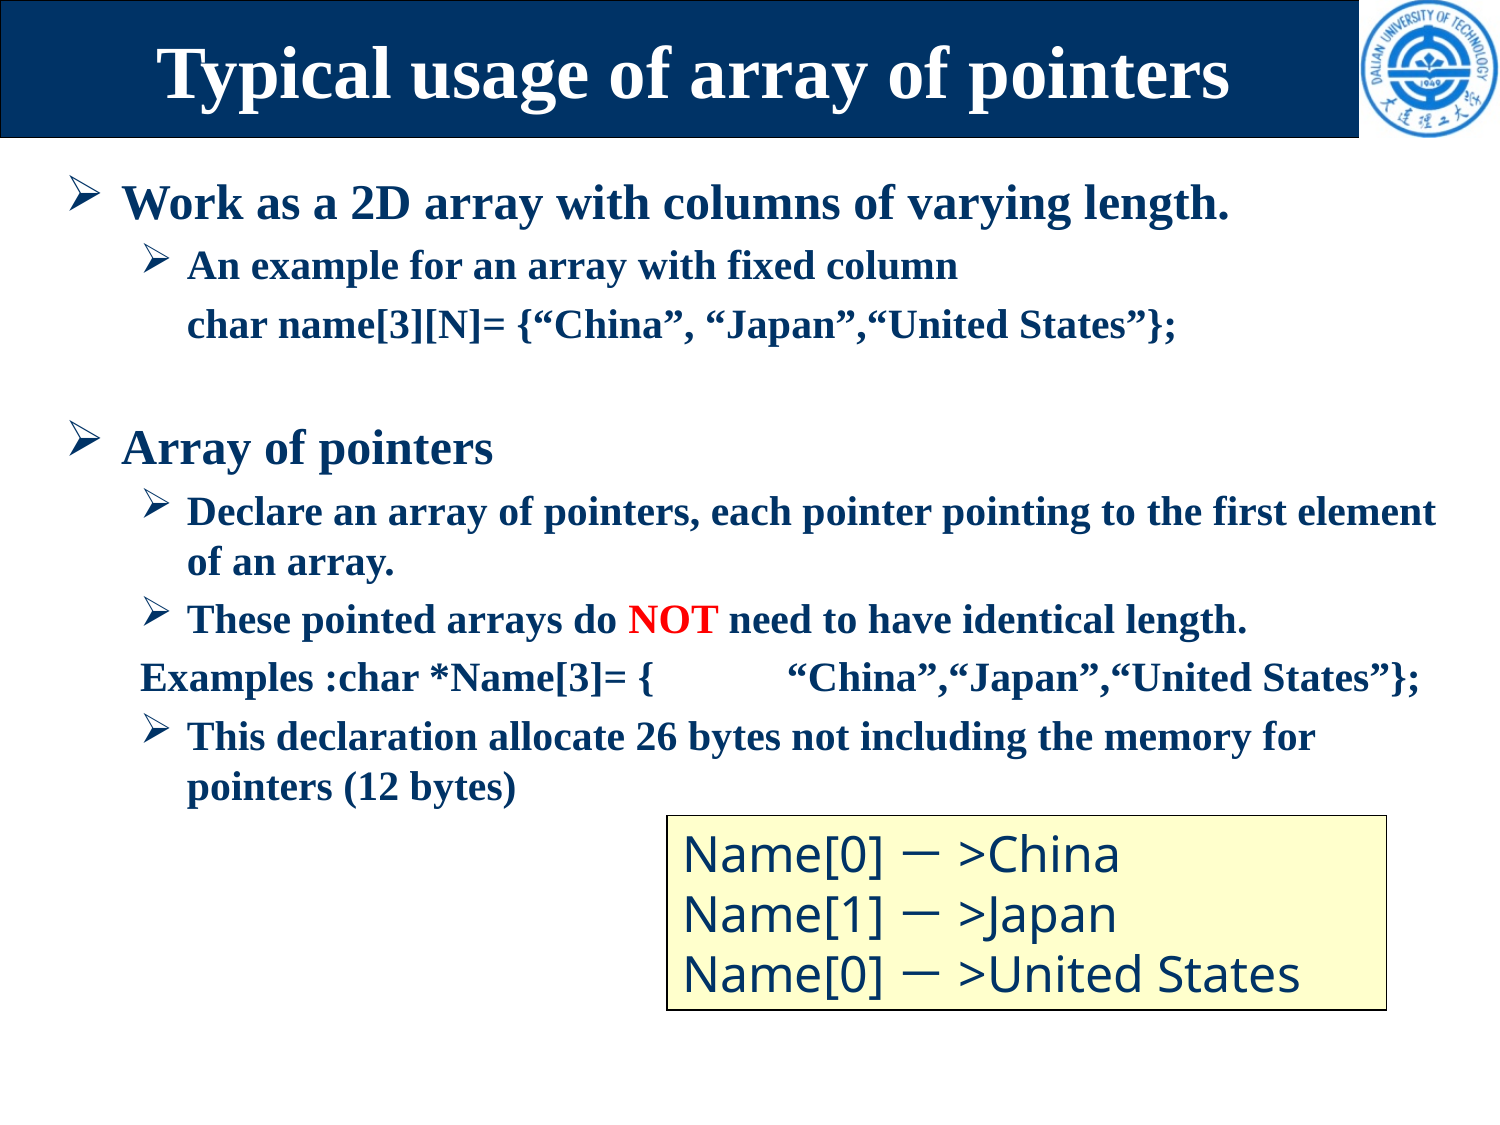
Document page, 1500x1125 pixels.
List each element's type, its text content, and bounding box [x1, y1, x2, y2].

list Work as a 2D array with columns of varying length. An example for an array with fixed column char name[3][N]= {“China”, “Japan”,“United States”}; Array of pointers Declare an array of pointers, each pointer pointing to the first element of an array. These pointed arrays do NOT need to have identical length. Examples :char *Name[3]= { “China”,“Japan”,“United States”}; This declaration allocate 26 bytes not including the memory for pointers (12 bytes) [50, 162, 1463, 1088]
text_box Name[0]－>China Name[1]－>Japan Name[0]－>United States [667, 815, 1387, 1011]
picture [1359, 0, 1500, 138]
title Typical usage of array of pointers [37, 12, 1350, 125]
